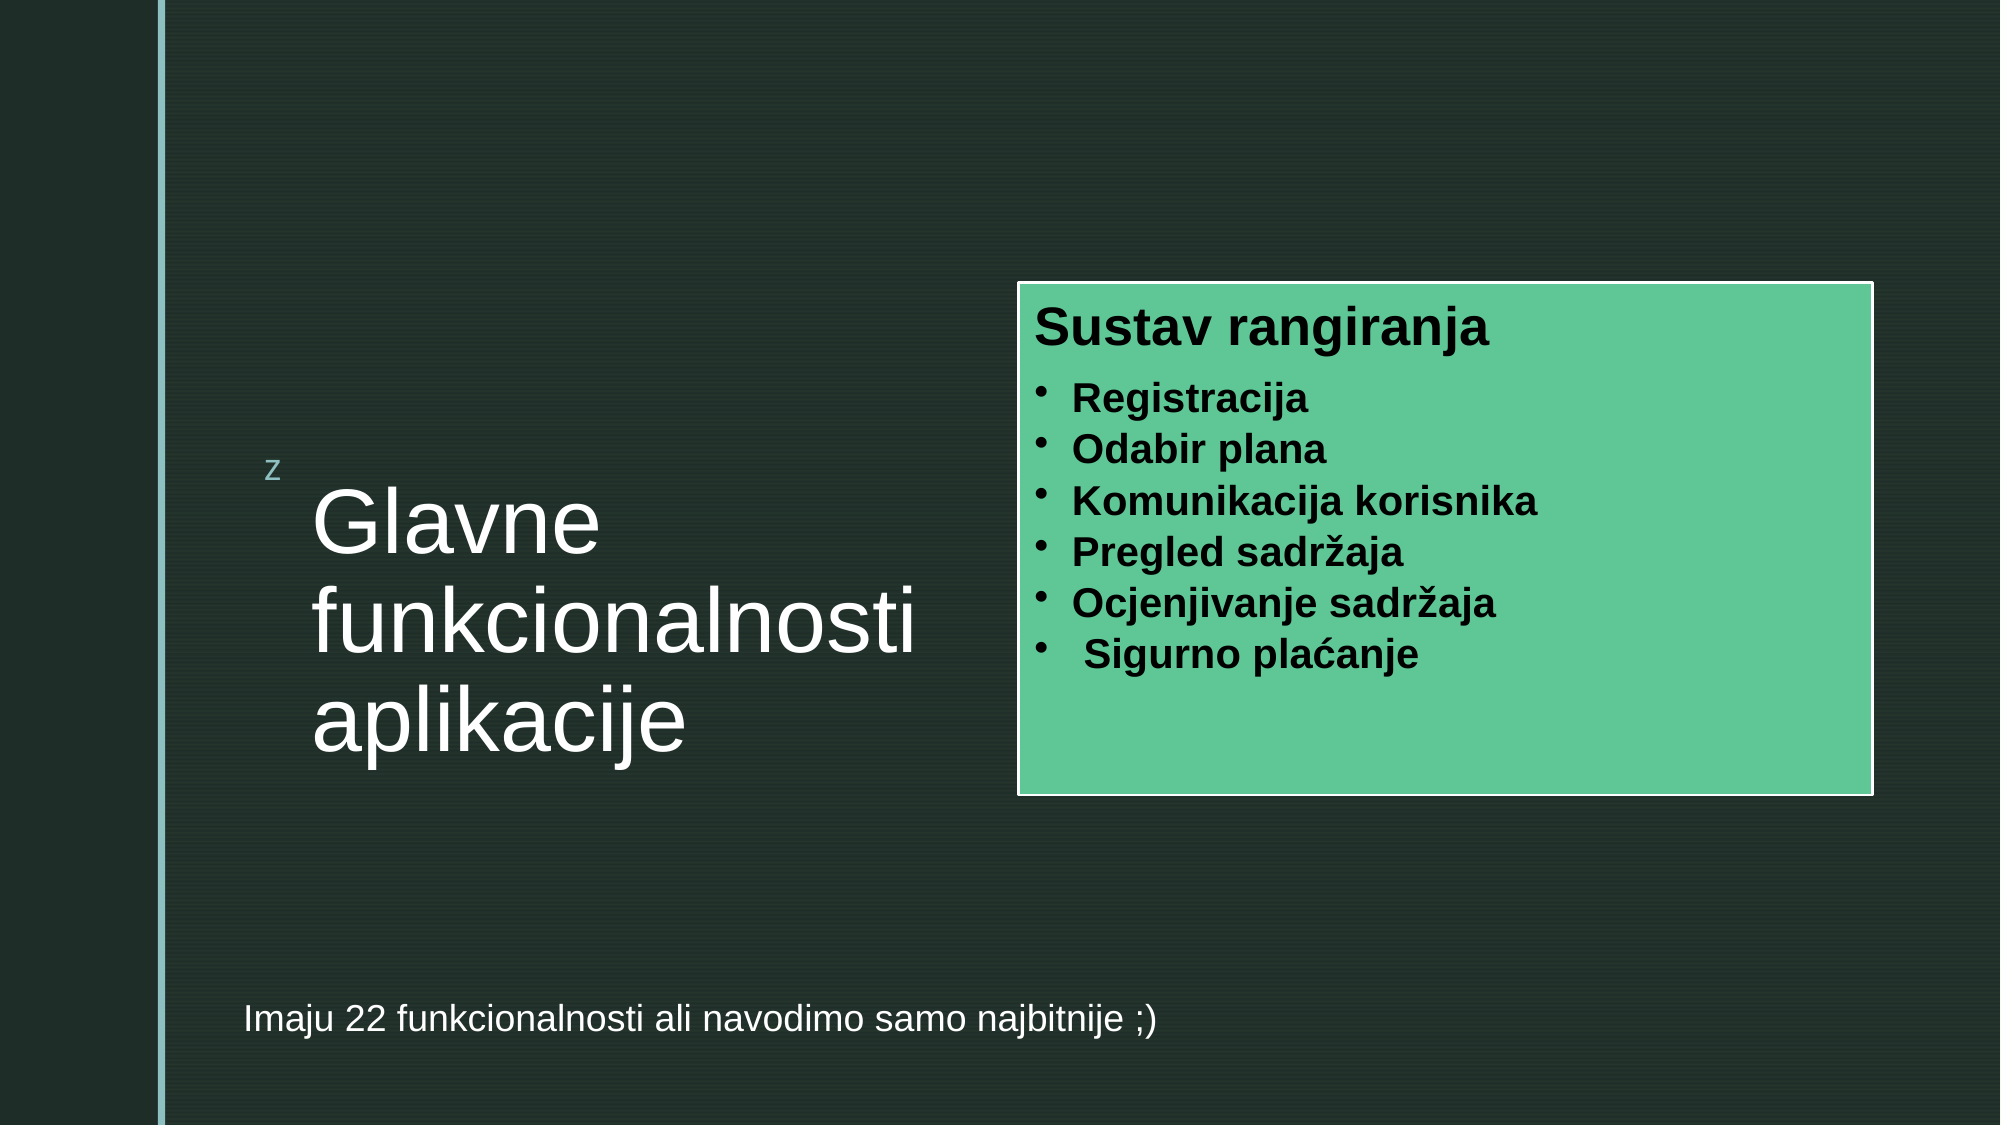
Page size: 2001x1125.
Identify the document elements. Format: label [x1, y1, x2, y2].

picture [0, 0, 2001, 1125]
list [1017, 90, 1873, 988]
